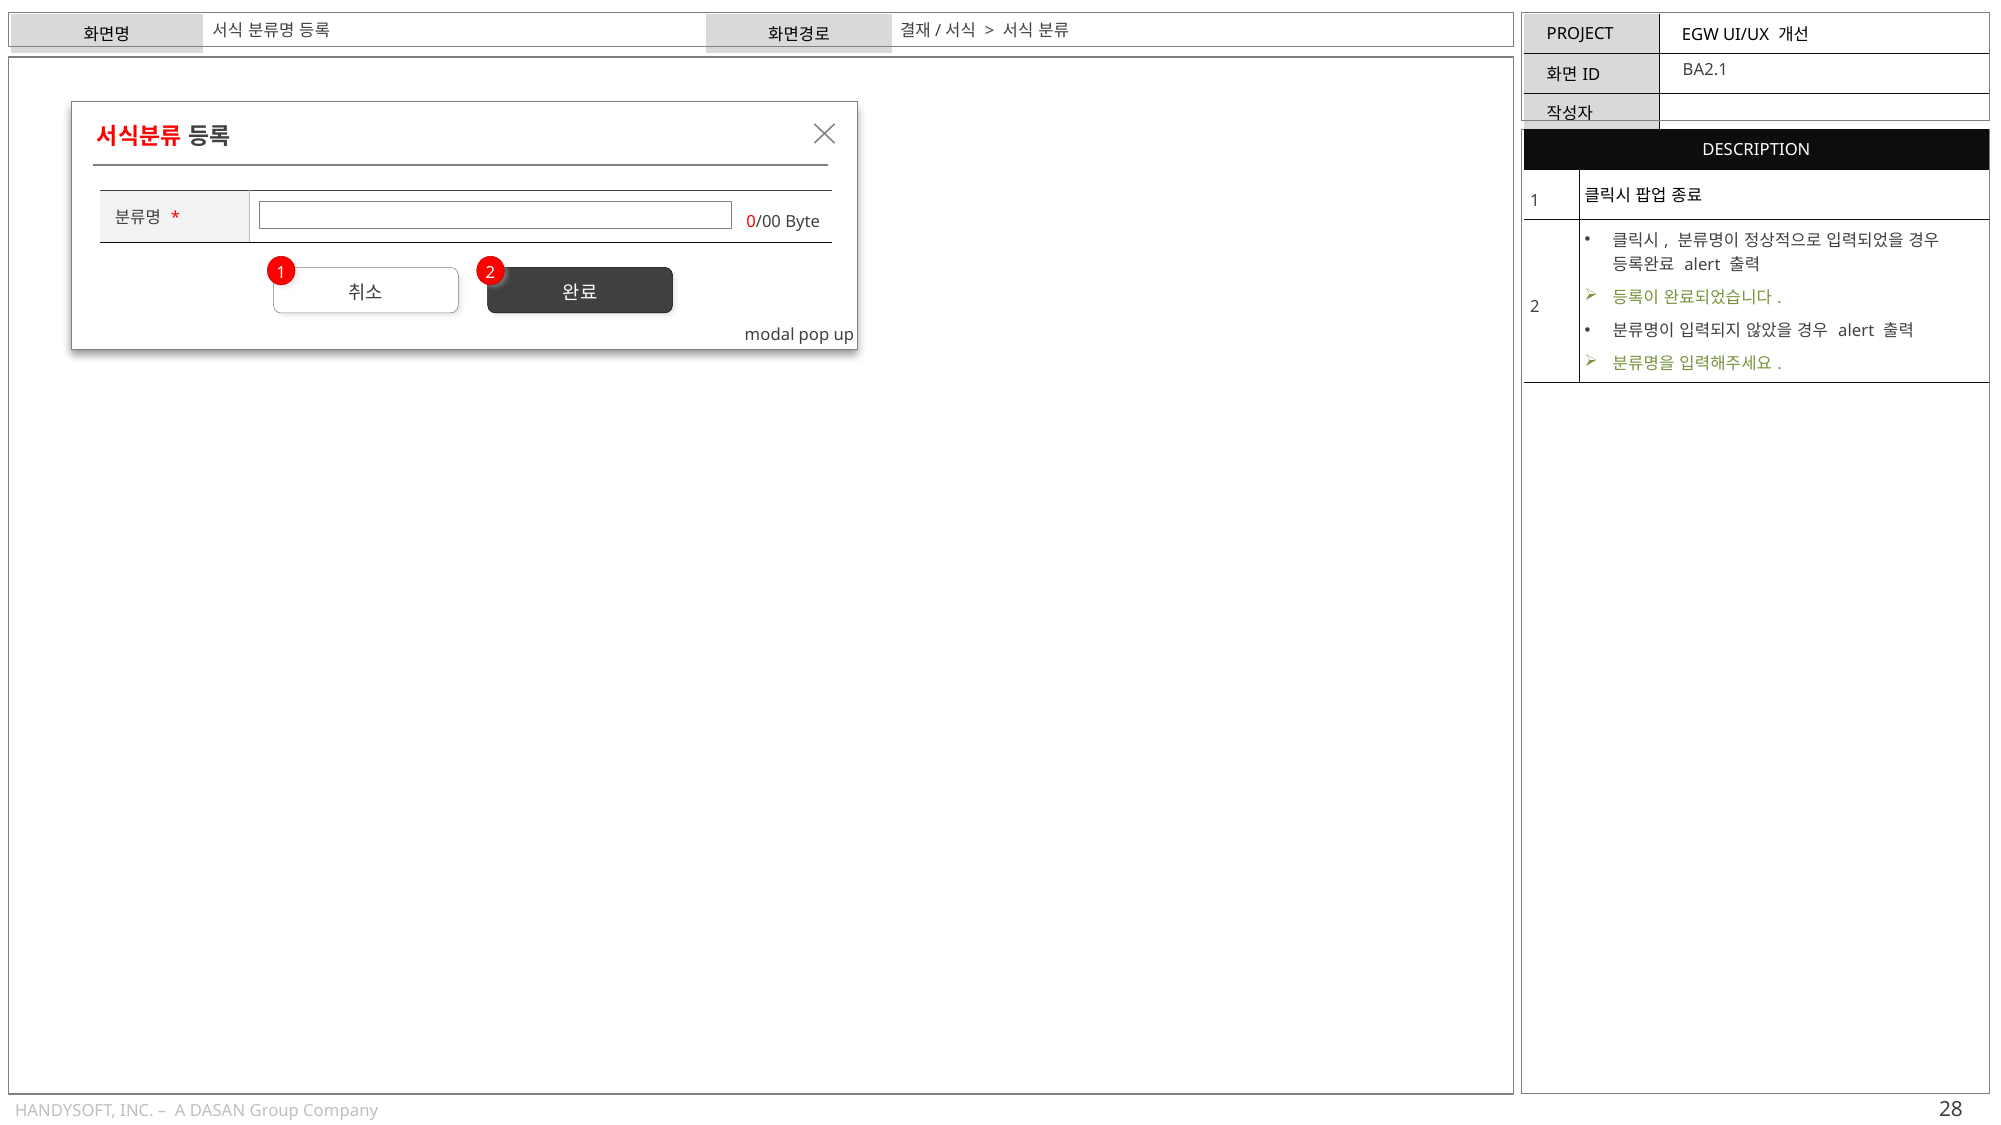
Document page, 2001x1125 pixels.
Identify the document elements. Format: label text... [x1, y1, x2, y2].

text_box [273, 267, 673, 314]
table_header 분류명 * [100, 191, 249, 242]
text_box 서식분류 등록 [90, 119, 200, 152]
table_cell 클릭시 팝업 종료 [1580, 170, 1989, 219]
text_box 결재/서식 > 서식 분류 [894, 11, 1045, 48]
table_cell 2 [1524, 220, 1579, 382]
text_box [69, 100, 860, 352]
table_header [250, 191, 832, 242]
text_box 2 [477, 256, 504, 265]
table_cell 클릭시, 분류명이 정상적으로 입력되었을 경우 등록완료 alert 출력 등록이 완료되었습니다. 분류명이 입력되지 않았을 경우 alert 출력 분류명을 입력해주세요. [1580, 220, 1989, 382]
text_box BA2.1 [1676, 50, 1827, 86]
text_box 0/00 Byte [682, 209, 833, 233]
text_box [259, 200, 731, 229]
table_header DESCRIPTION [1524, 129, 1989, 169]
text_box 1 [267, 256, 294, 275]
text_box 서식 분류명 등록 [206, 11, 357, 48]
text_box modal pop up [732, 318, 883, 350]
table_cell 1 [1524, 170, 1579, 219]
